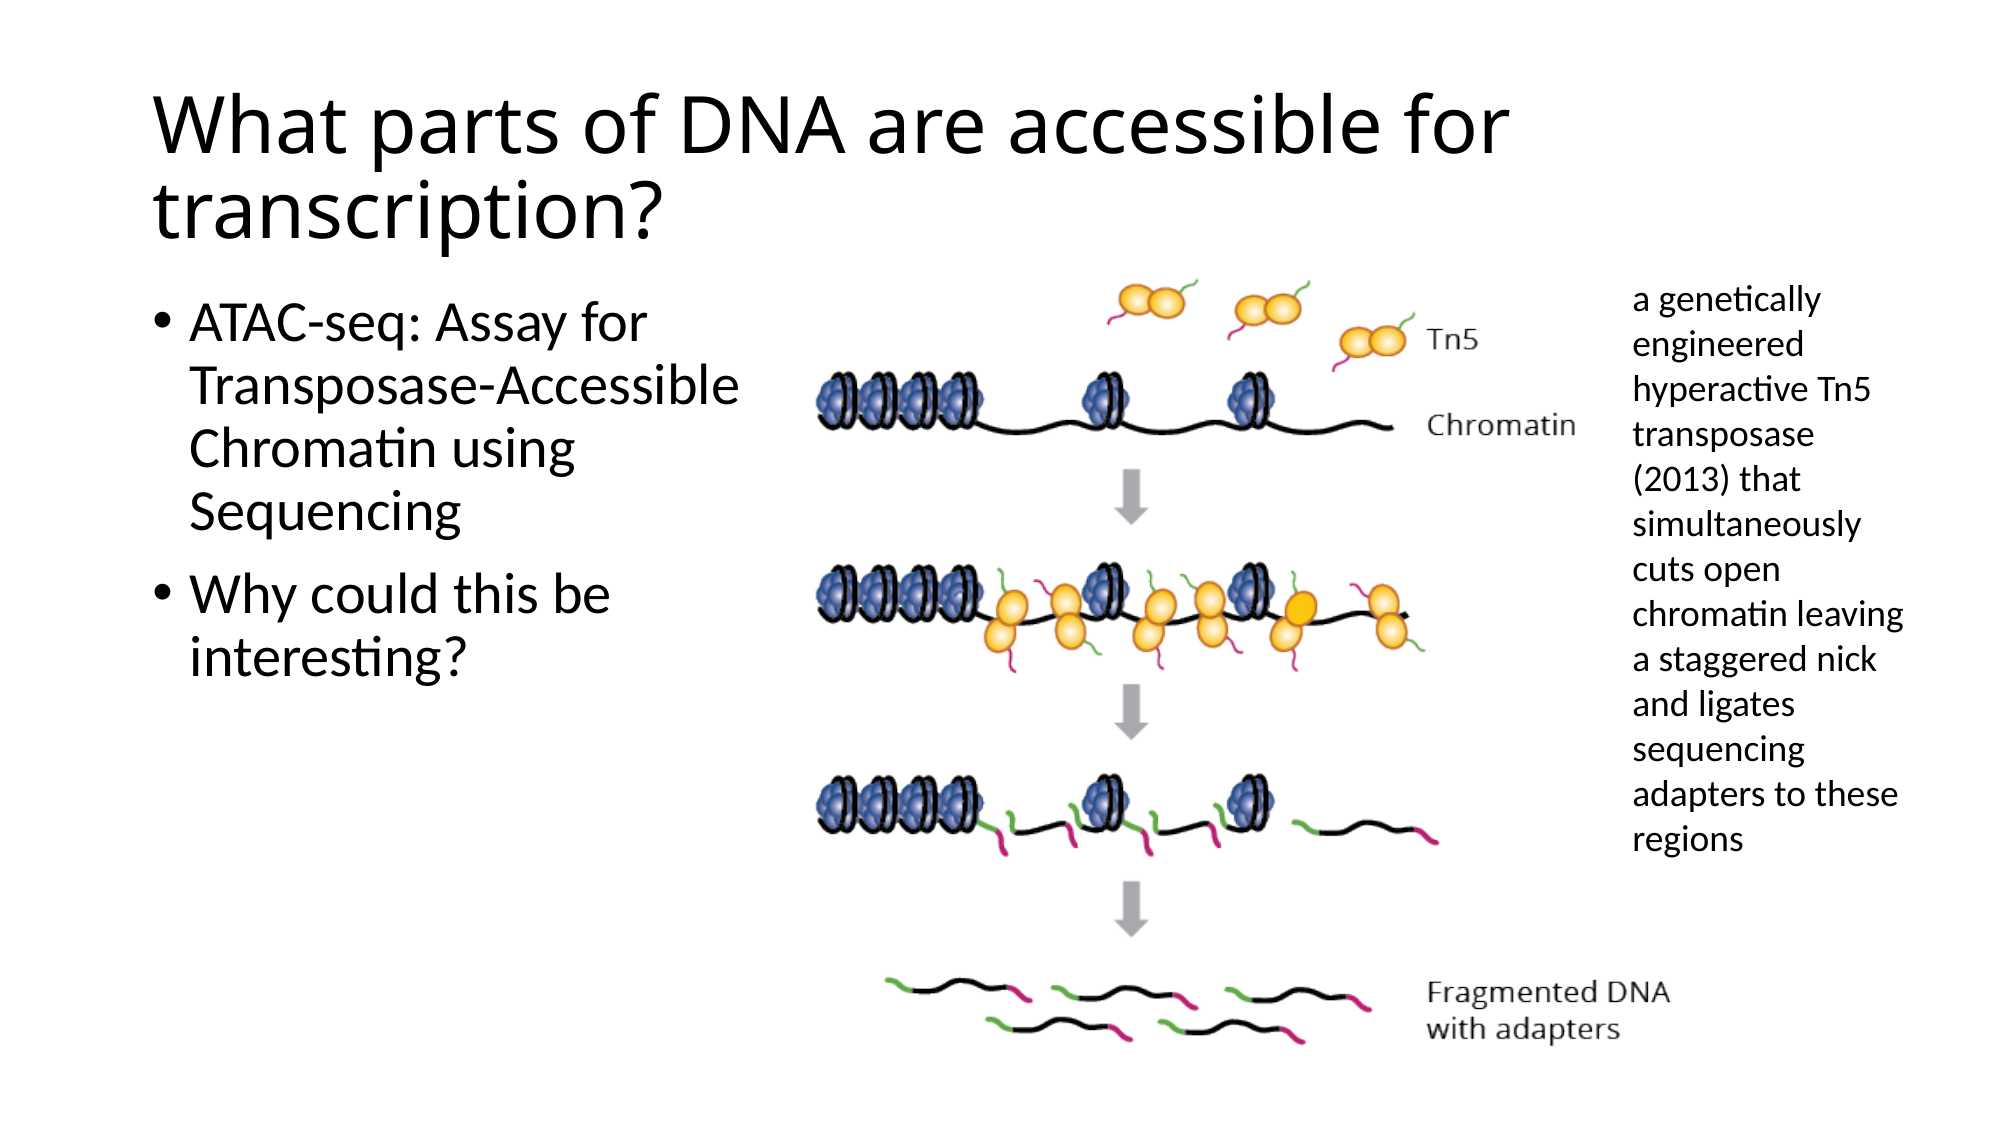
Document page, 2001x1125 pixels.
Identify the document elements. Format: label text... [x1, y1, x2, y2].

list ATAC-seq: Assay for Transposase-Accessible Chromatin using Sequencing Why could this be interesting? [137, 284, 807, 998]
title What parts of DNA are accessible for transcription? [137, 61, 1863, 280]
text_box a genetically engineered hyperactive Tn5 transposase (2013) that simultaneously cuts open chromatin leaving a staggered nick and ligates sequencing adapters to these regions [1682, 266, 1927, 867]
picture [807, 266, 1682, 1064]
